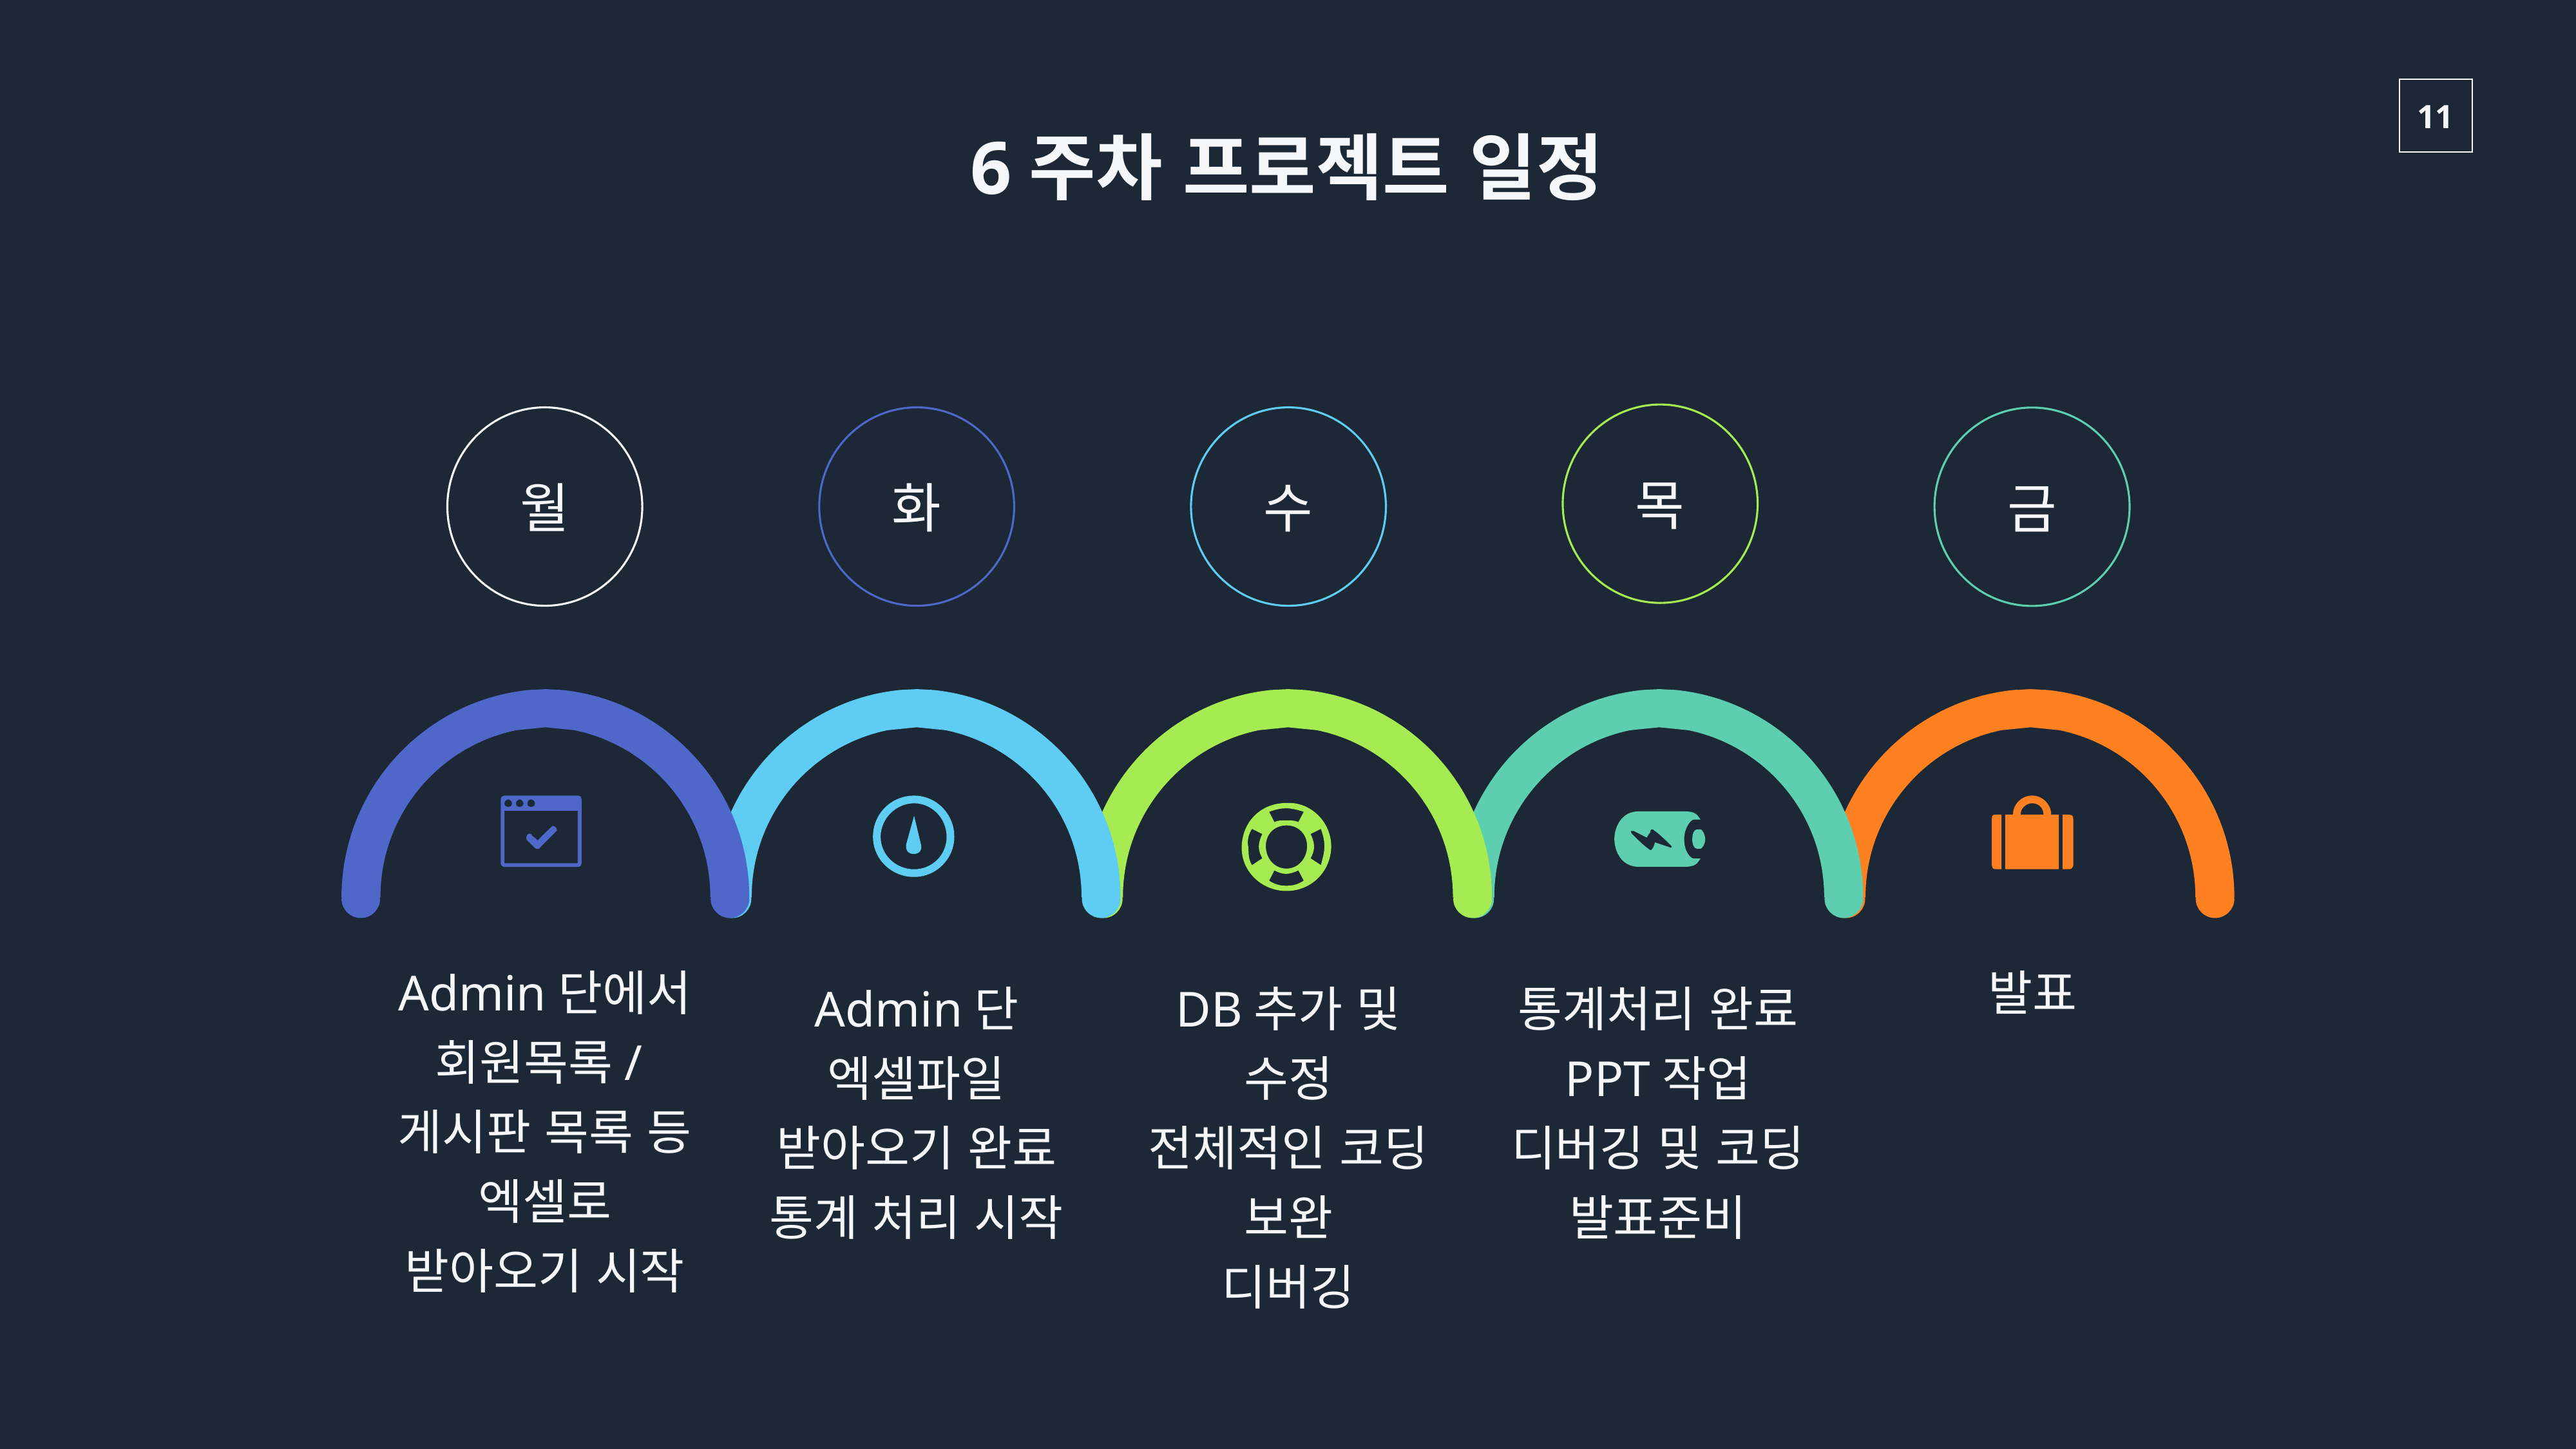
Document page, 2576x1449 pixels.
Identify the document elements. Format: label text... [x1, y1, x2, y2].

text_box [1692, 829, 1706, 849]
text_box [1614, 811, 1701, 867]
text_box 월 [446, 407, 643, 607]
text_box 6주차 프로젝트 일정 [944, 108, 1630, 222]
text_box Admin단에서 회원목록/게시판 목록 등 엑셀로 받아오기 시작 [384, 945, 705, 1303]
text_box [501, 795, 582, 867]
text_box [1845, 688, 2235, 919]
text_box [873, 795, 955, 877]
text_box 통계처리 완료 PPT작업 디버깅 및 코딩 발표준비 [1497, 961, 1819, 1250]
text_box 수 [1190, 407, 1387, 607]
text_box 화 [819, 407, 1015, 607]
text_box DB추가 및 수정 전체적인 코딩 보완 디버깅 [1127, 961, 1449, 1320]
text_box [1474, 688, 1864, 919]
text_box [1992, 814, 2002, 869]
text_box Admin단 엑셀파일 받아오기 완료 통계 처리 시작 [756, 961, 1078, 1250]
text_box [731, 688, 1121, 919]
text_box [2063, 814, 2074, 869]
text_box [2005, 795, 2059, 869]
text_box [341, 688, 750, 919]
text_box 발표 [1872, 945, 2193, 1025]
text_box 금 [1934, 407, 2130, 607]
text_box 목 [1562, 404, 1759, 603]
text_box [1241, 802, 1331, 891]
text_box [1102, 688, 1493, 919]
